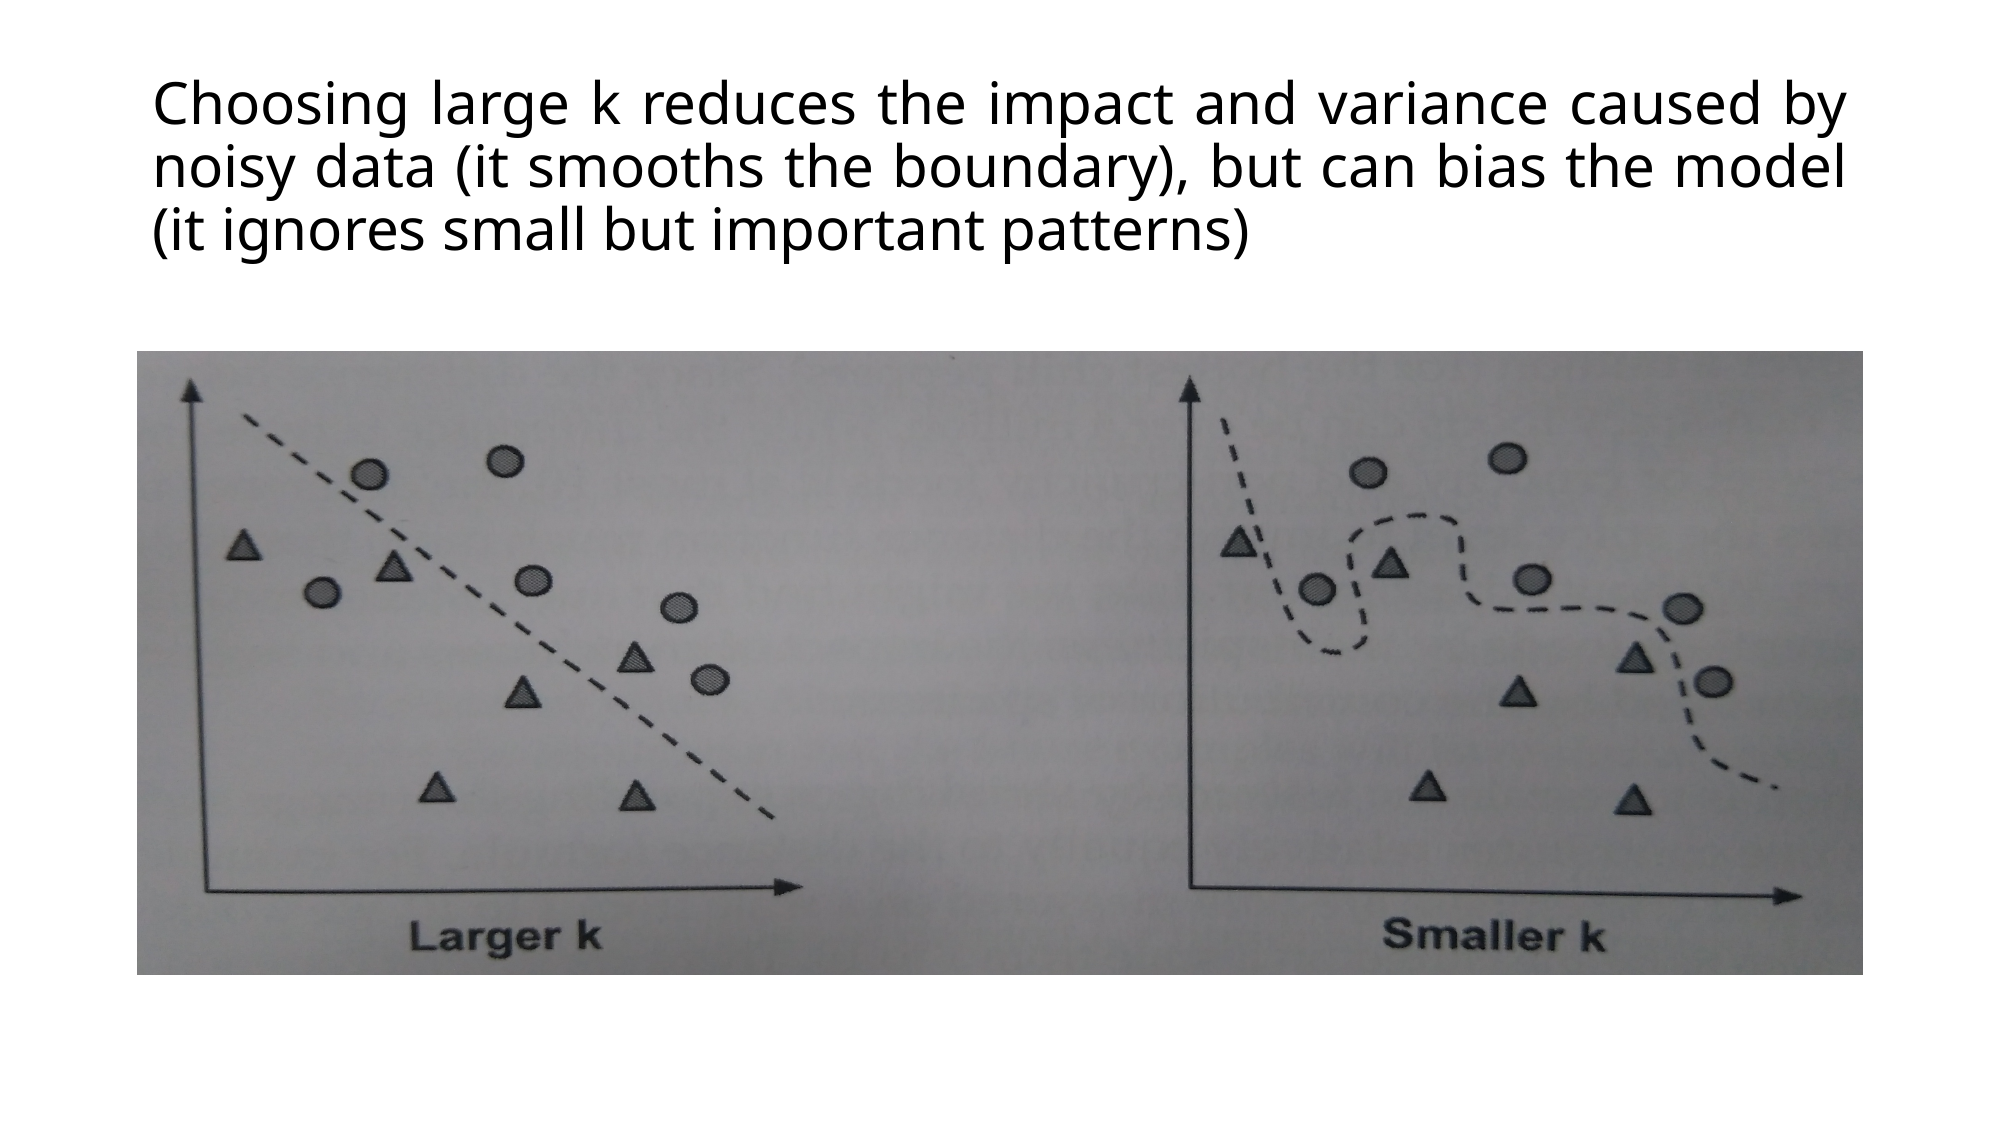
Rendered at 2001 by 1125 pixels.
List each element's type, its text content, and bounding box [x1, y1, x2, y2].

picture [137, 351, 1863, 975]
title Choosing large k reduces the impact and variance caused by noisy data (it smooths the boundary), but can bias the model (it ignores small but important patterns) [137, 59, 1863, 278]
